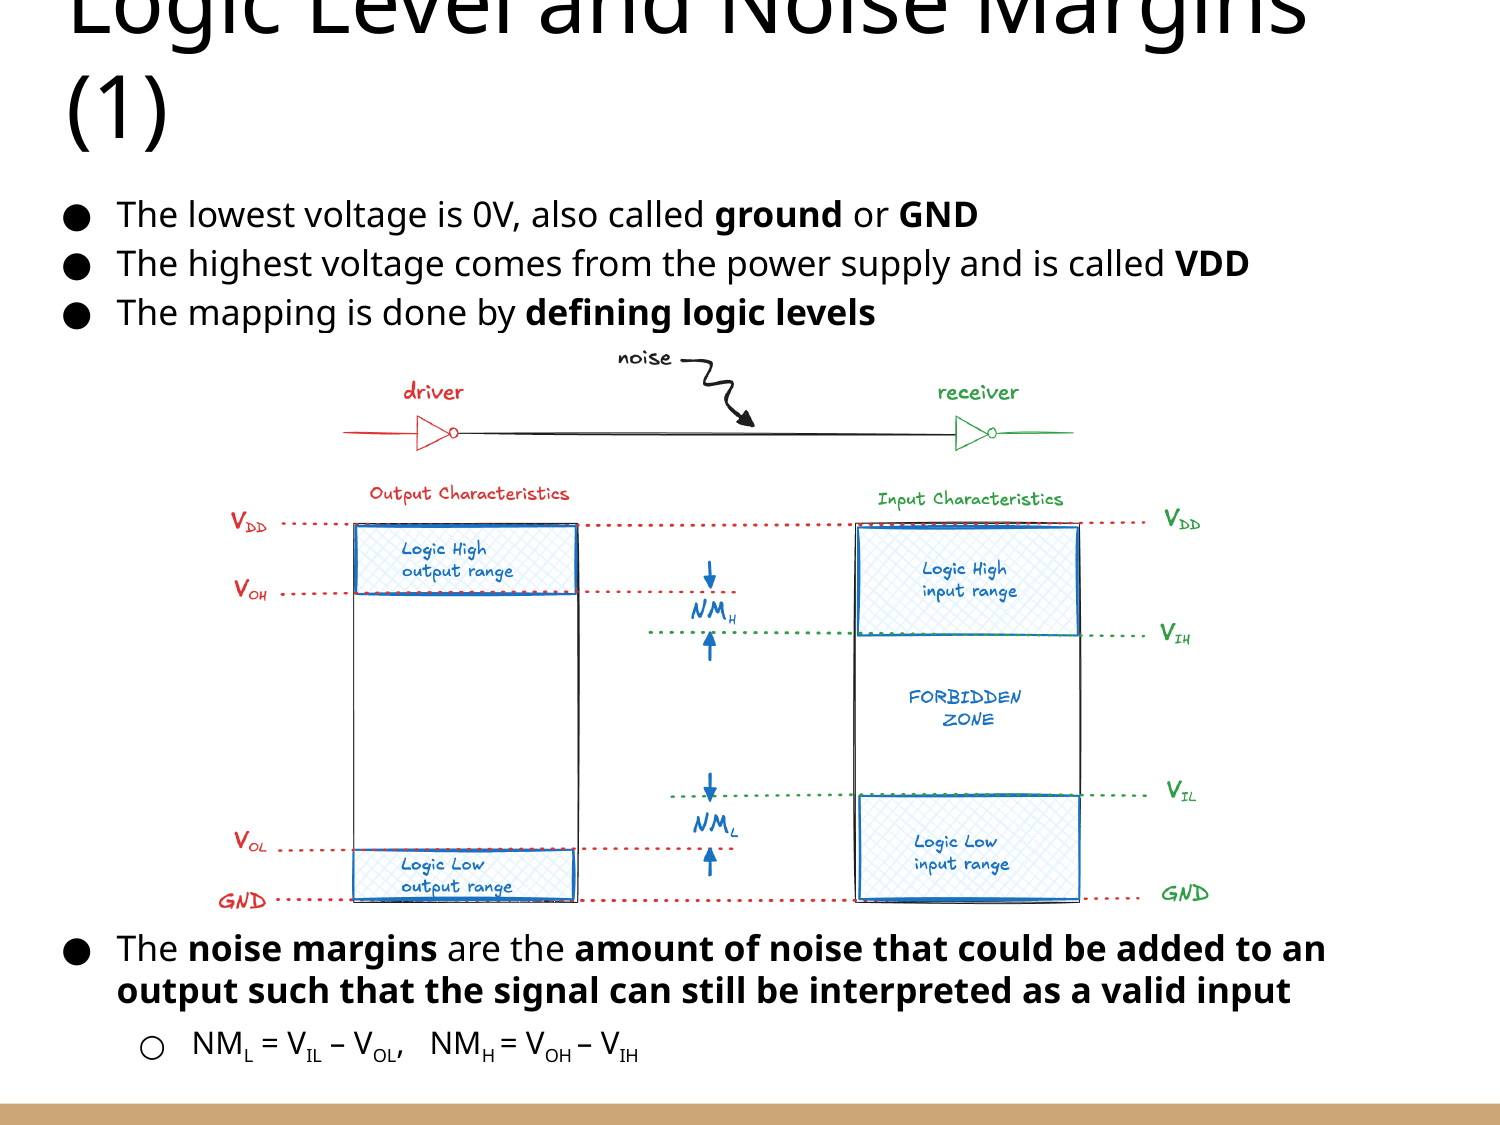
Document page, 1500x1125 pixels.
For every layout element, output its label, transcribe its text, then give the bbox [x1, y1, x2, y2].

list The lowest voltage is 0V, also called ground or GND The highest voltage comes from the power supply and is called VDD The mapping is done by defining logic levels The noise margins are the amount of noise that could be added to an output such that the signal can still be interpreted as a valid input NML = VIL – VOL, NMH = VOH – VIH [26, 171, 1474, 1089]
title Logic Level and Noise Margins (1) [51, 69, 1449, 171]
picture [207, 332, 1220, 927]
